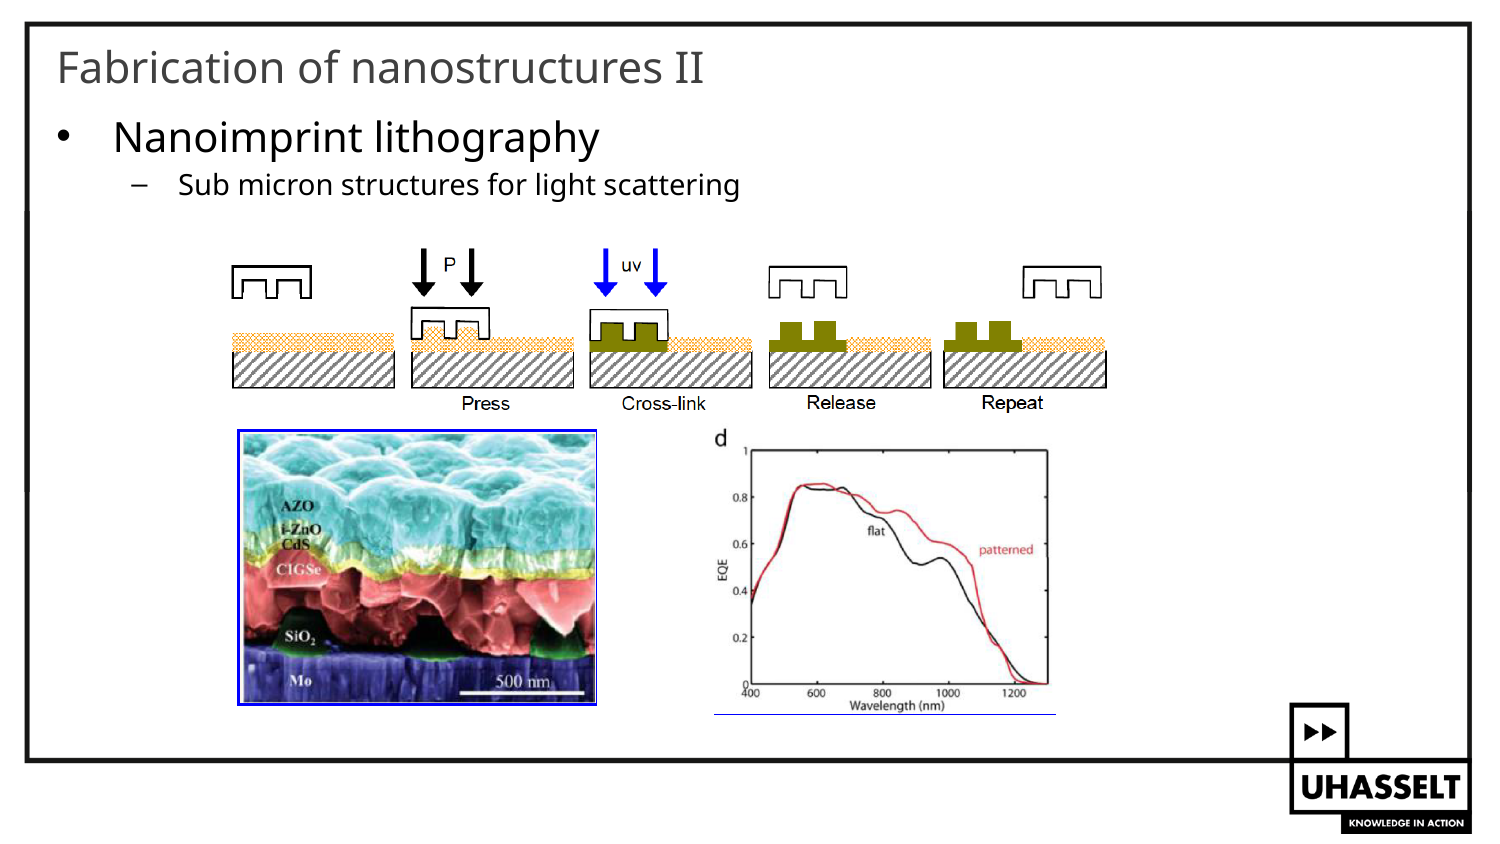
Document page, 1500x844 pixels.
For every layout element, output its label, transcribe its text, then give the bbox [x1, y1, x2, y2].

title Fabrication of nanostructures II [41, 32, 1459, 100]
picture [20, 20, 1476, 834]
list Nanoimprint lithography Sub micron structures for light scattering [41, 102, 1459, 750]
